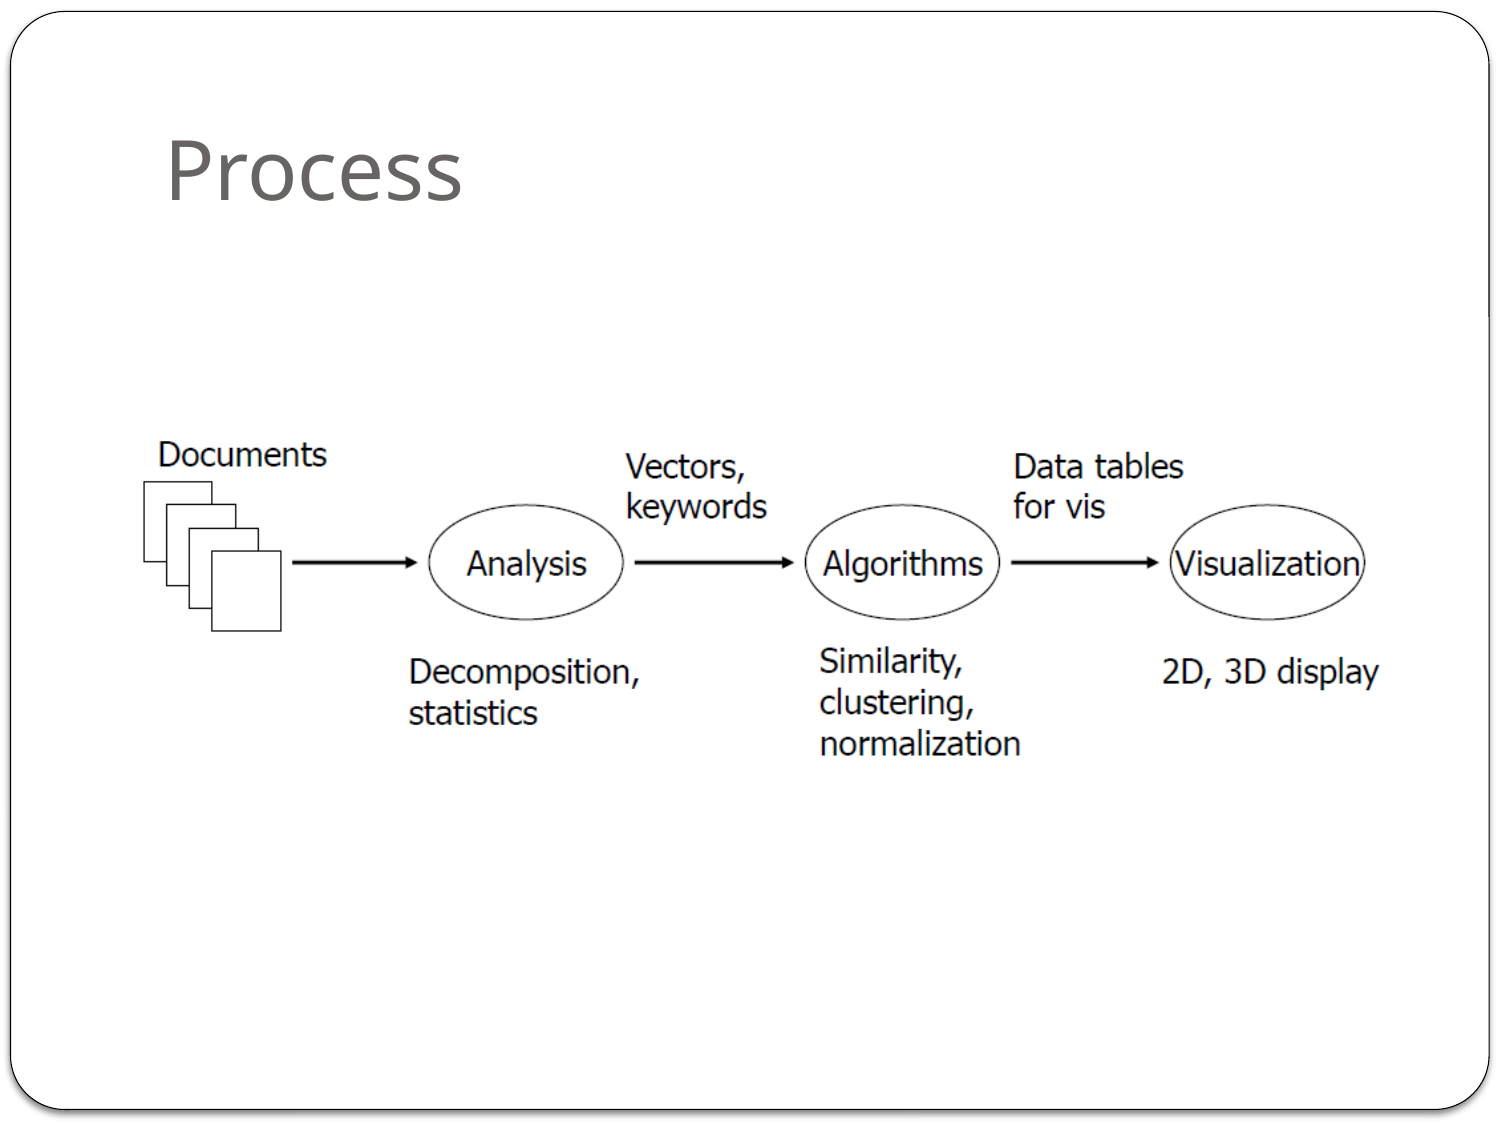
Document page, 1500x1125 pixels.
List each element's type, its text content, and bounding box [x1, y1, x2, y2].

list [124, 424, 1401, 774]
title Process [150, 45, 1425, 233]
